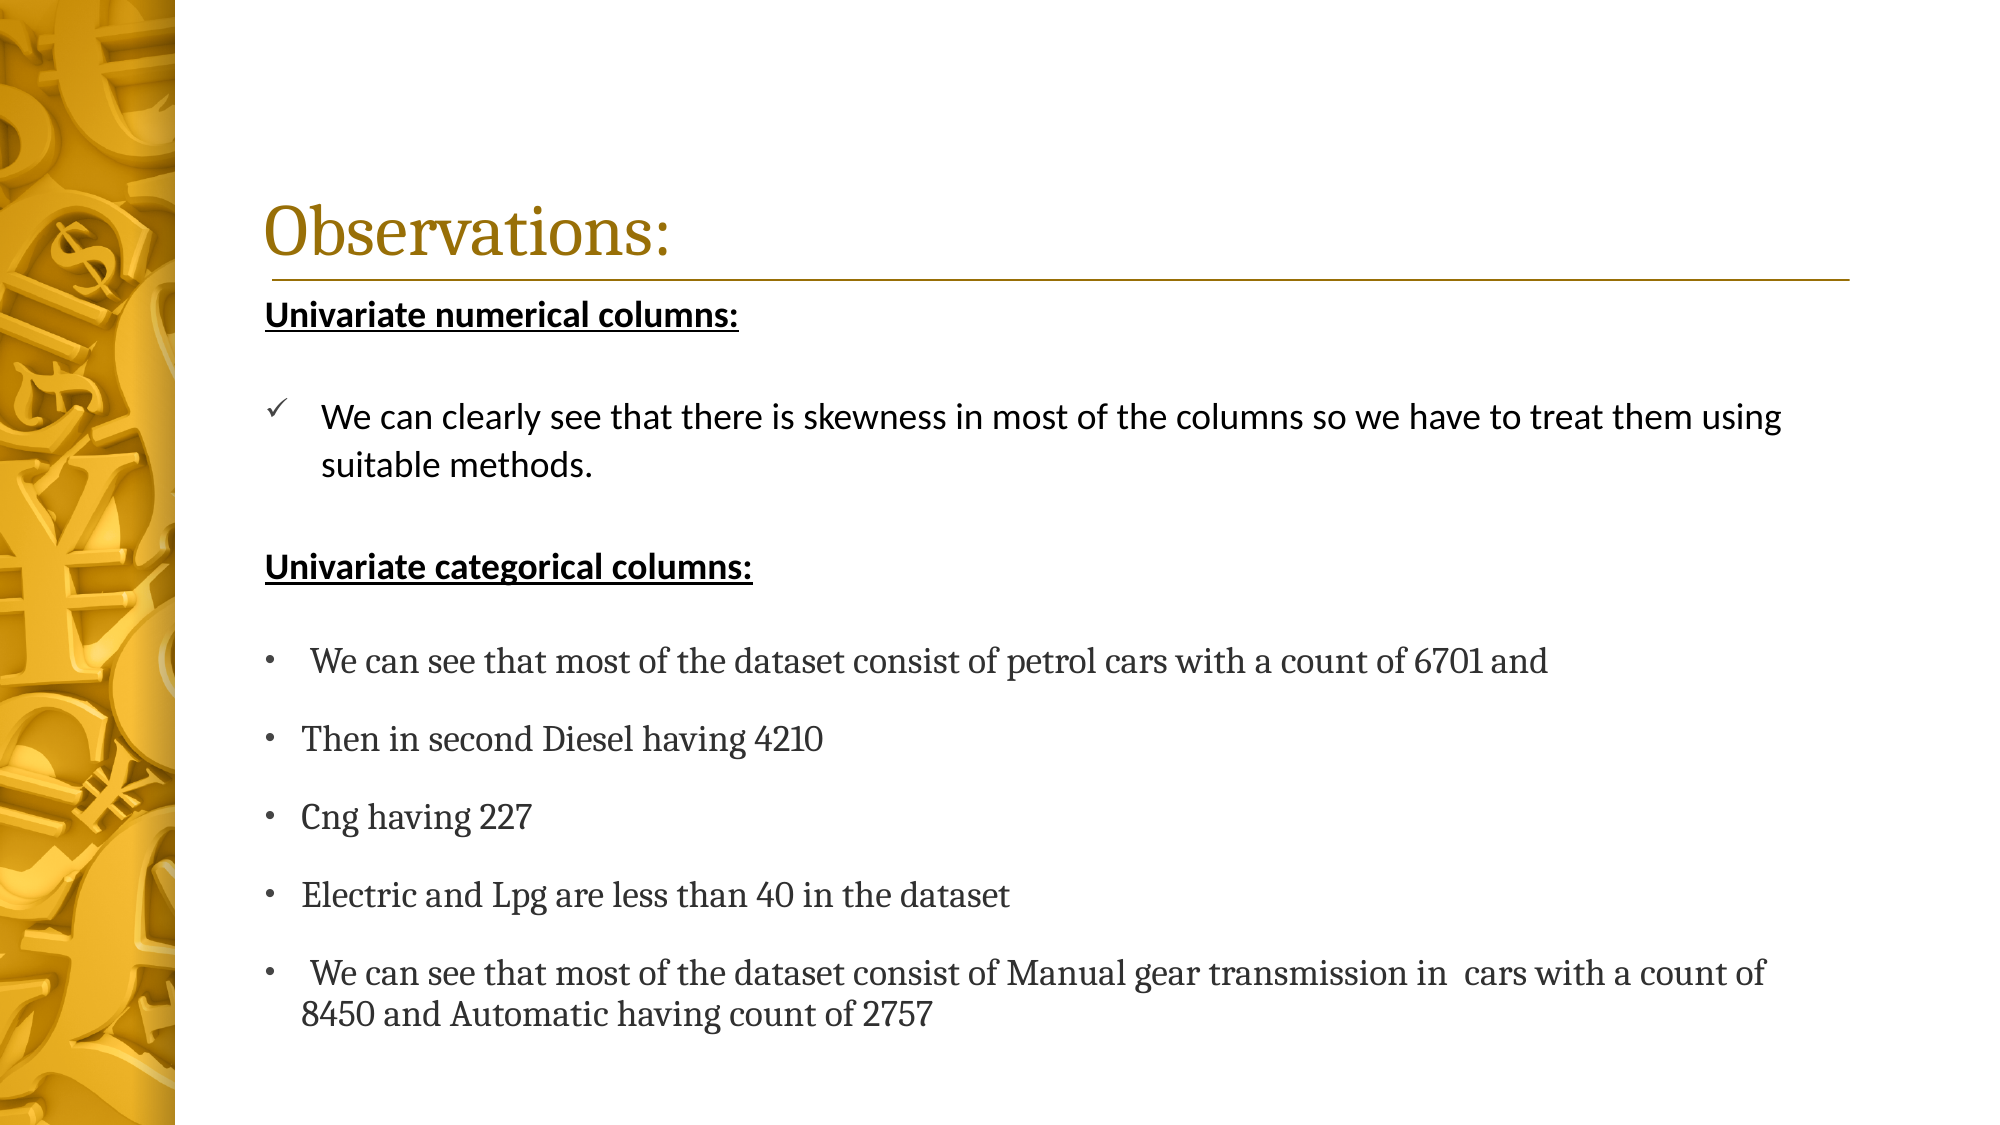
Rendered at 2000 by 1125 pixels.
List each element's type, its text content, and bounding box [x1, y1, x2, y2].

picture [0, 0, 175, 1125]
title Observations: [249, 184, 1863, 278]
list Univariate numerical columns: We can clearly see that there is skewness in most of the columns so we have to treat them using suitable methods. Univariate categorical columns: We can see that most of the dataset consist of petrol cars with a count of 6701 and Then in second Diesel having 4210 Cng having 227 Electric and Lpg are less than 40 in the dataset We can see that most of the dataset consist of Manual gear transmission in cars with a count of 8450 and Automatic having count of 2757 [249, 278, 1863, 1094]
